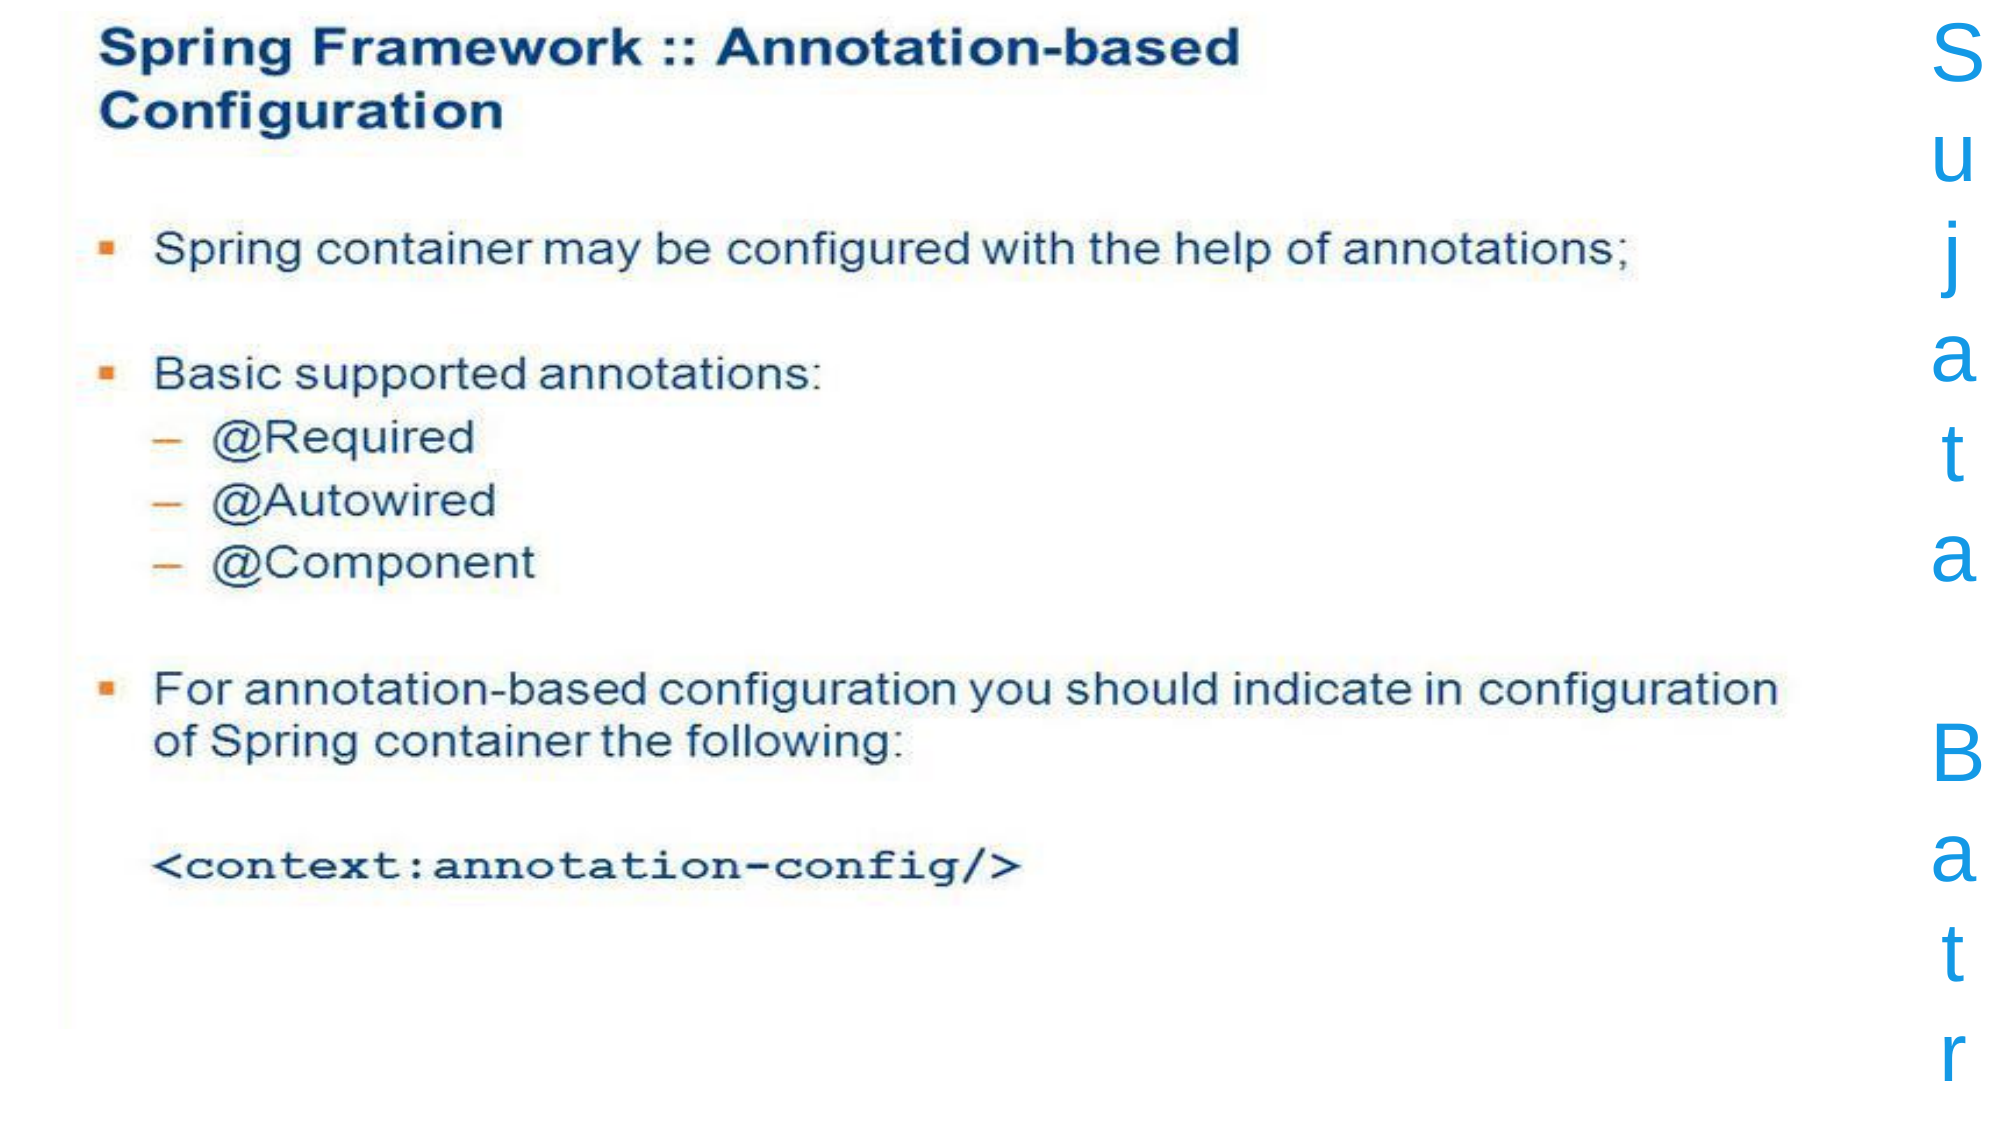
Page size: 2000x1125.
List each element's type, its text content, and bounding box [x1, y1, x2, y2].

text_box Sujata Batra [1915, 0, 1991, 1125]
picture [58, 11, 1862, 1029]
